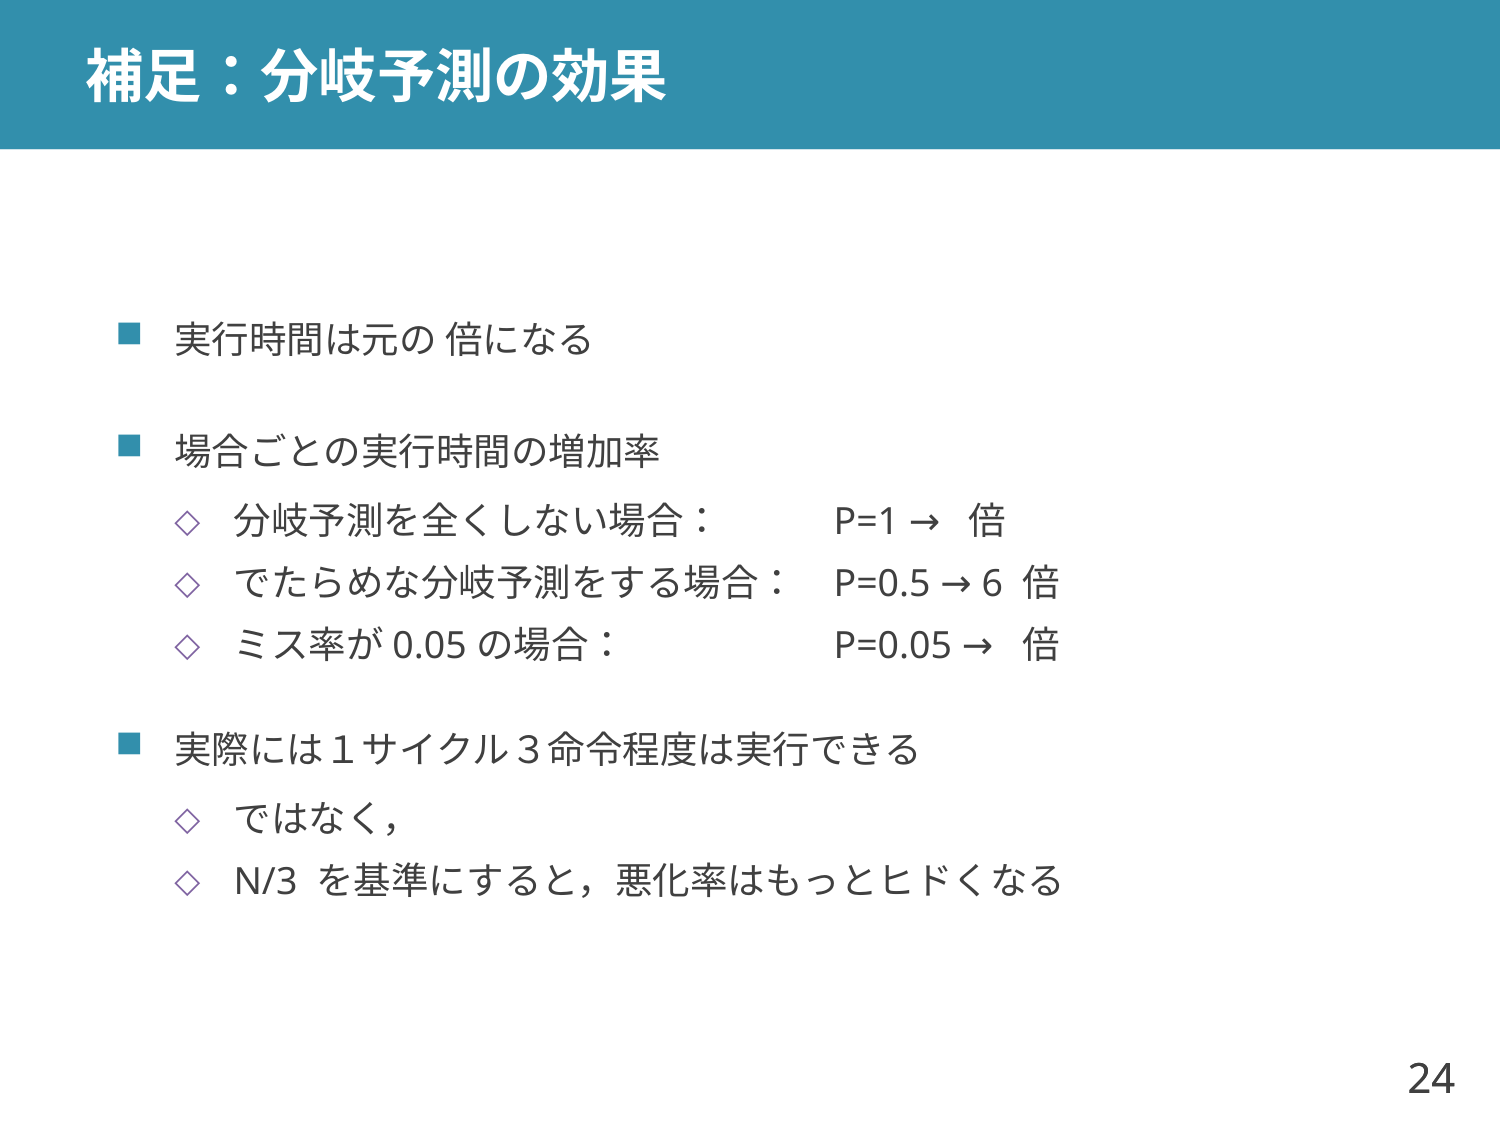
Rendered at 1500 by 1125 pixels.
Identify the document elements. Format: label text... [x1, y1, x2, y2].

title 補足：分岐予測の効果 [70, 0, 1500, 150]
